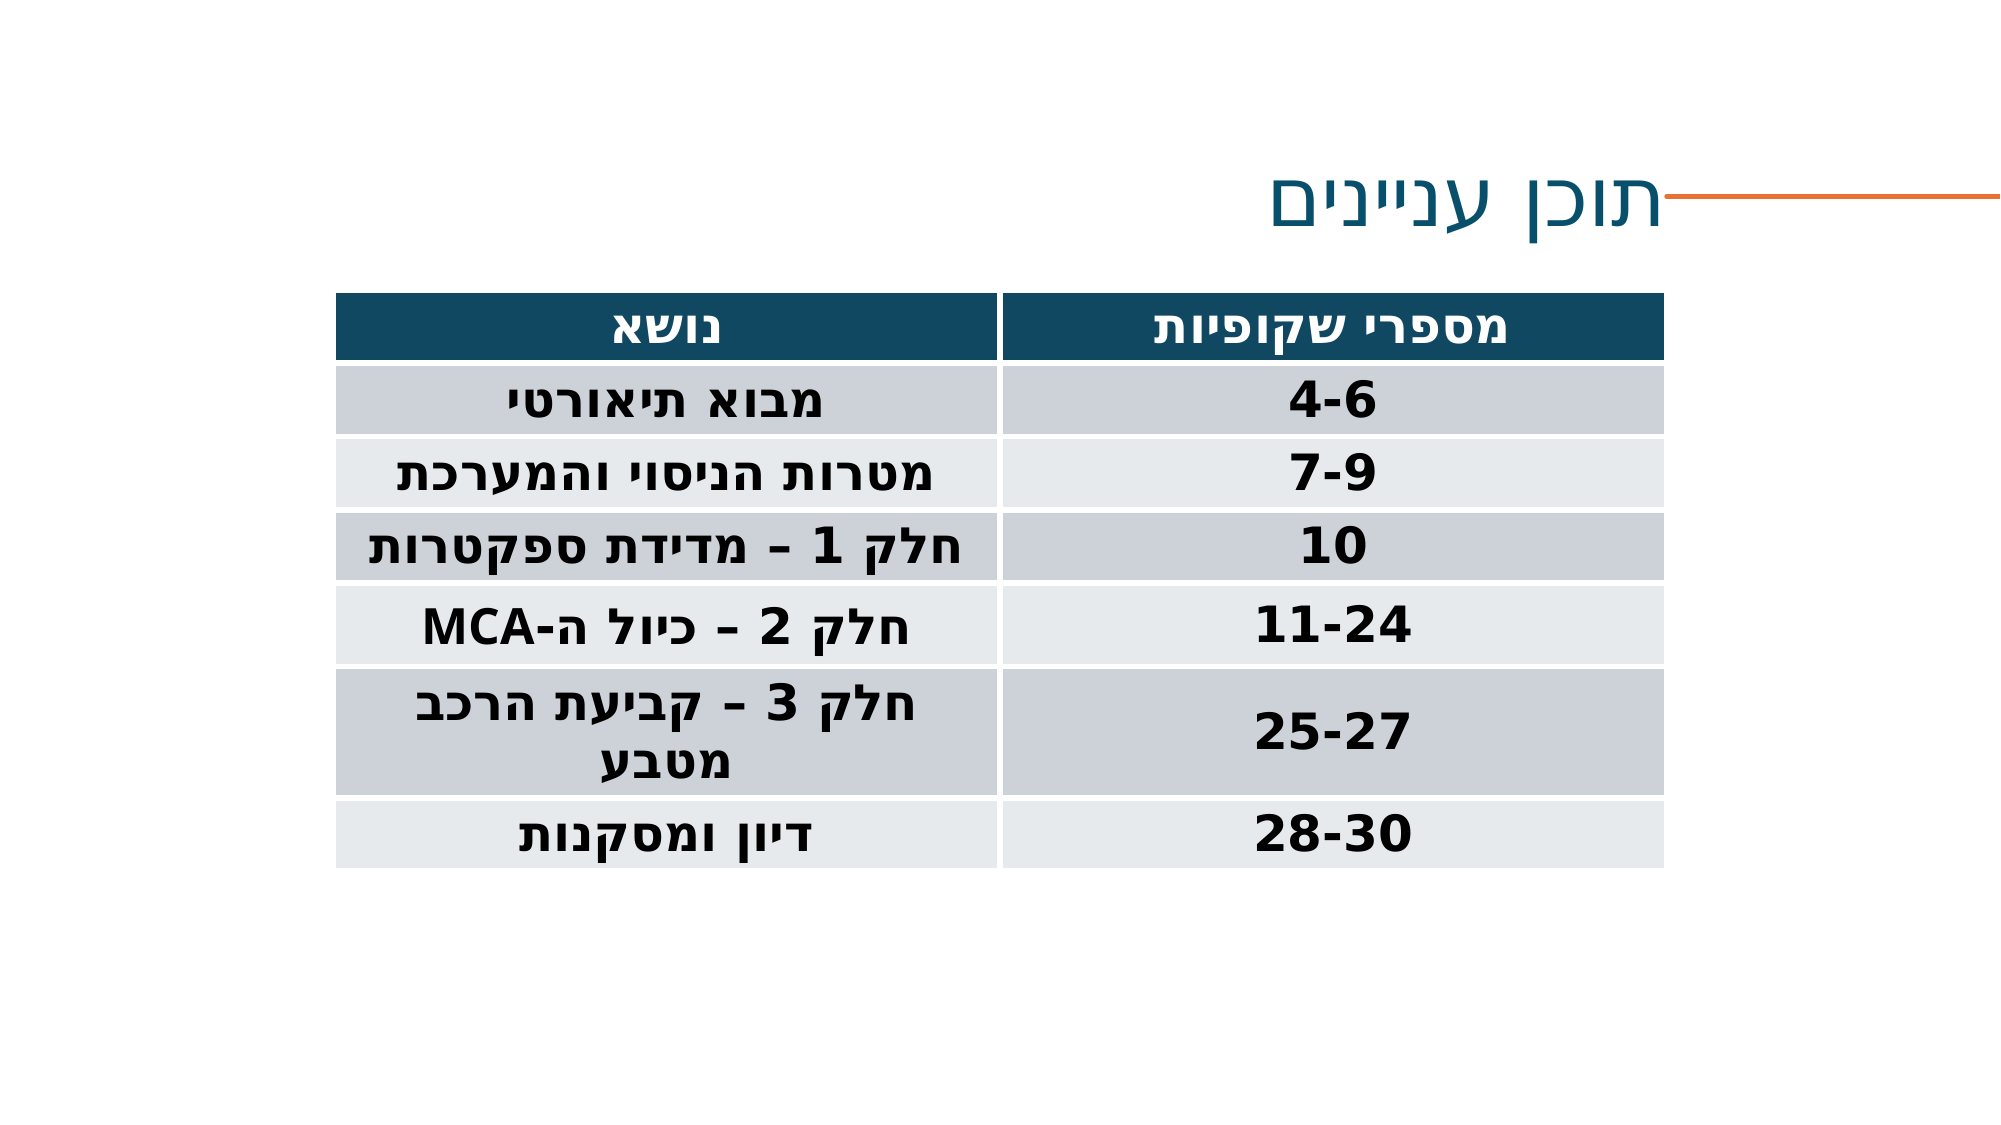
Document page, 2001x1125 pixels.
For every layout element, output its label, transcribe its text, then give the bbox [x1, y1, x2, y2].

table_cell מבוא תיאורטי [336, 366, 997, 434]
table_cell מטרות הניסוי והמערכת [336, 439, 997, 507]
table_cell 7-9 [1003, 439, 1664, 507]
table_cell חלק 2 – כיול ה-MCA [336, 586, 997, 664]
text_box תוכן עניינים [443, 142, 1682, 251]
table_cell חלק 1 – מדידת ספקטרות [336, 513, 997, 580]
table_cell 10 [1003, 513, 1664, 580]
table_header מספרי שקופיות [1003, 293, 1664, 360]
table_cell חלק 3 – קביעת הרכב מטבע [336, 669, 997, 795]
table_cell דיון ומסקנות [336, 801, 997, 868]
table_cell 4-6 [1003, 366, 1664, 434]
table_cell 28-30 [1003, 801, 1664, 868]
table_cell 25-27 [1003, 669, 1664, 795]
table_header נושא [336, 293, 997, 360]
table_cell 11-24 [1003, 586, 1664, 664]
